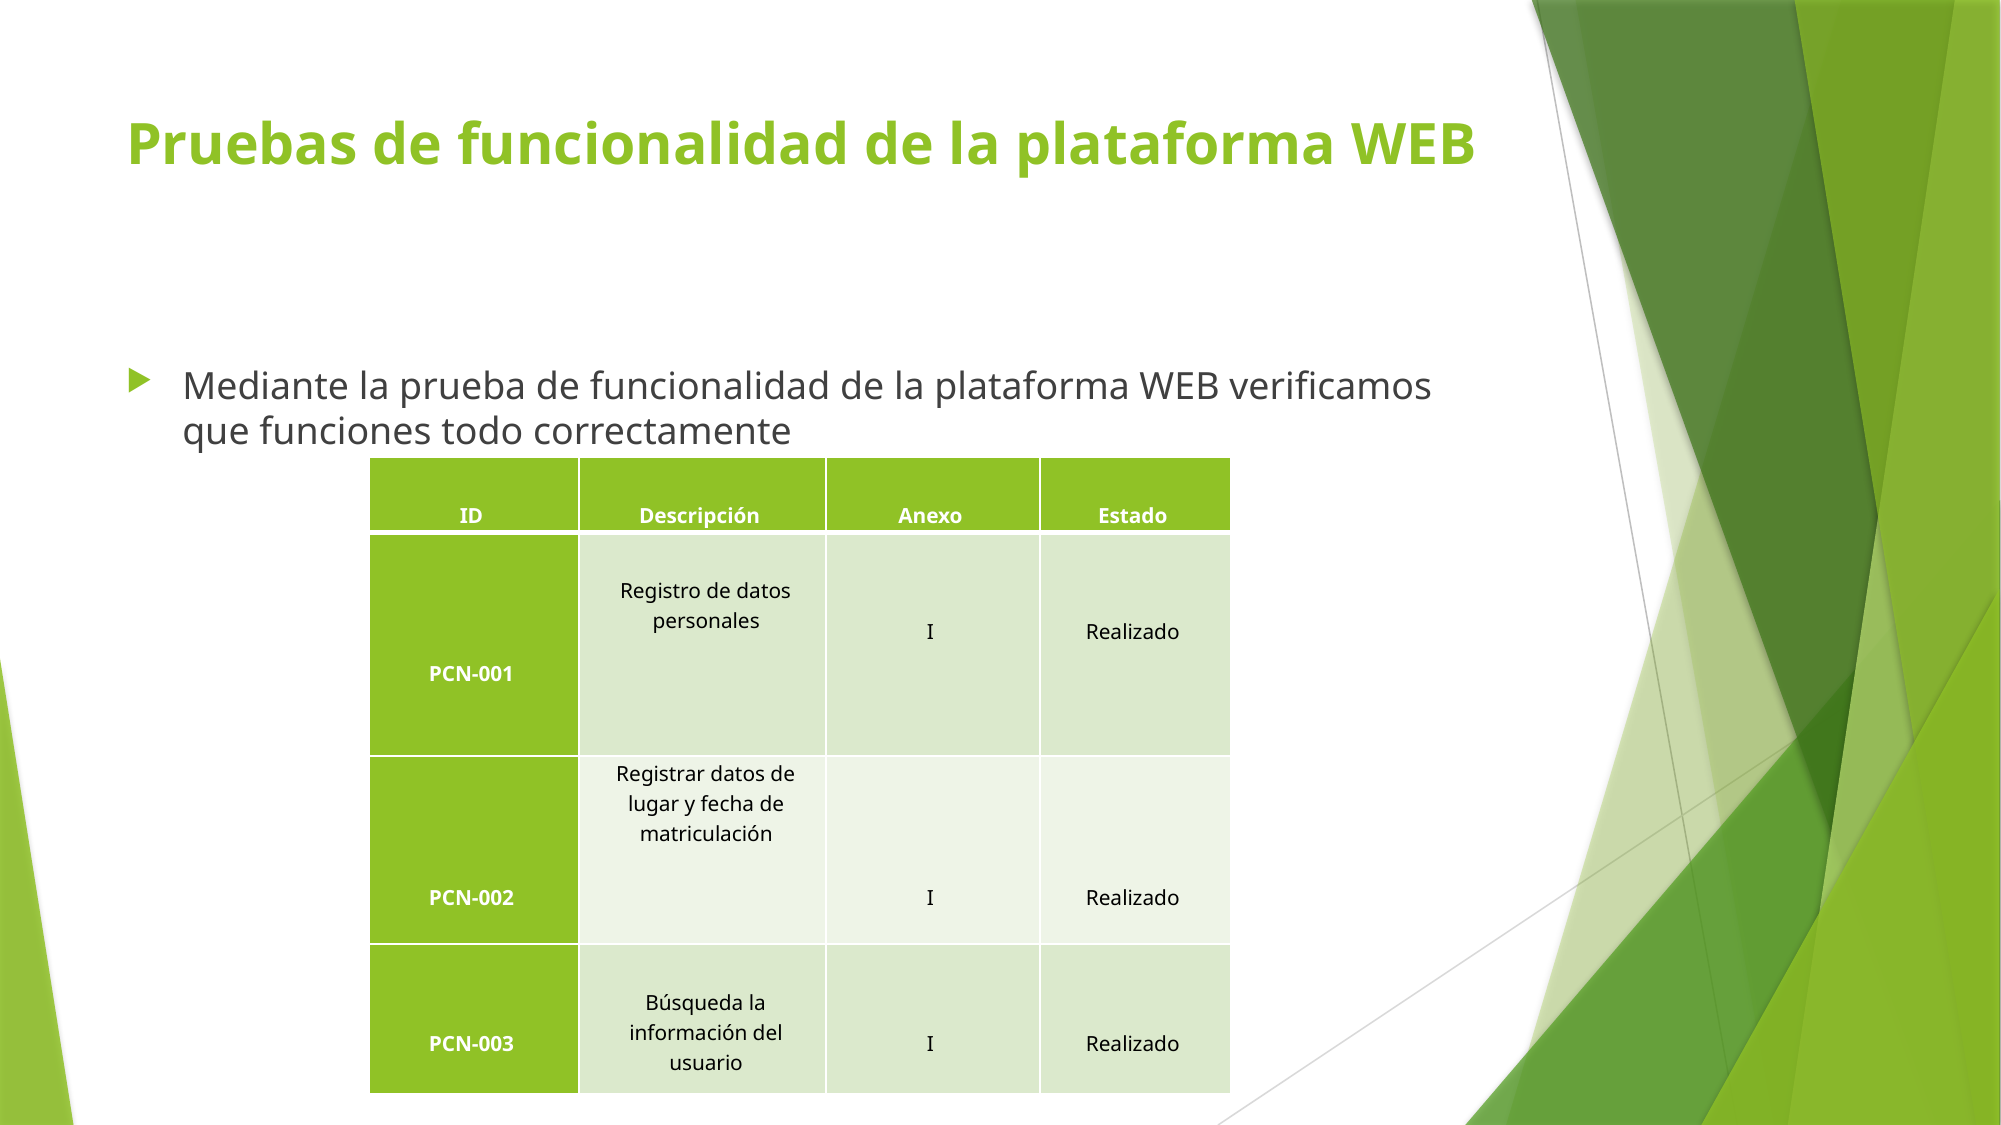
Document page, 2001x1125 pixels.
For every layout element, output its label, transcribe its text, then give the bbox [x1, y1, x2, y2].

list Mediante la prueba de funcionalidad de la plataforma WEB verificamos que funciones todo correctamente [111, 354, 1522, 992]
table_cell Registrar datos de lugar y fecha de matriculación [580, 757, 825, 943]
table_cell Realizado [1041, 757, 1230, 943]
table_cell Realizado [1041, 945, 1230, 1093]
title Pruebas de funcionalidad de la plataforma WEB [111, 99, 1522, 317]
table_header ID [370, 458, 578, 530]
table_cell I [827, 945, 1039, 1093]
table_header Descripción [580, 458, 825, 530]
table_cell Búsqueda la información del usuario [580, 945, 825, 1093]
table_cell PCN-003 [370, 945, 578, 1093]
table_header Anexo [827, 458, 1039, 530]
table_cell Registro de datos personales [580, 535, 825, 755]
table_header Estado [1041, 458, 1230, 530]
table_cell Realizado [1041, 535, 1230, 755]
table_cell I [827, 535, 1039, 755]
table_cell PCN-001 [370, 535, 578, 755]
table_cell PCN-002 [370, 757, 578, 943]
table_cell I [827, 757, 1039, 943]
